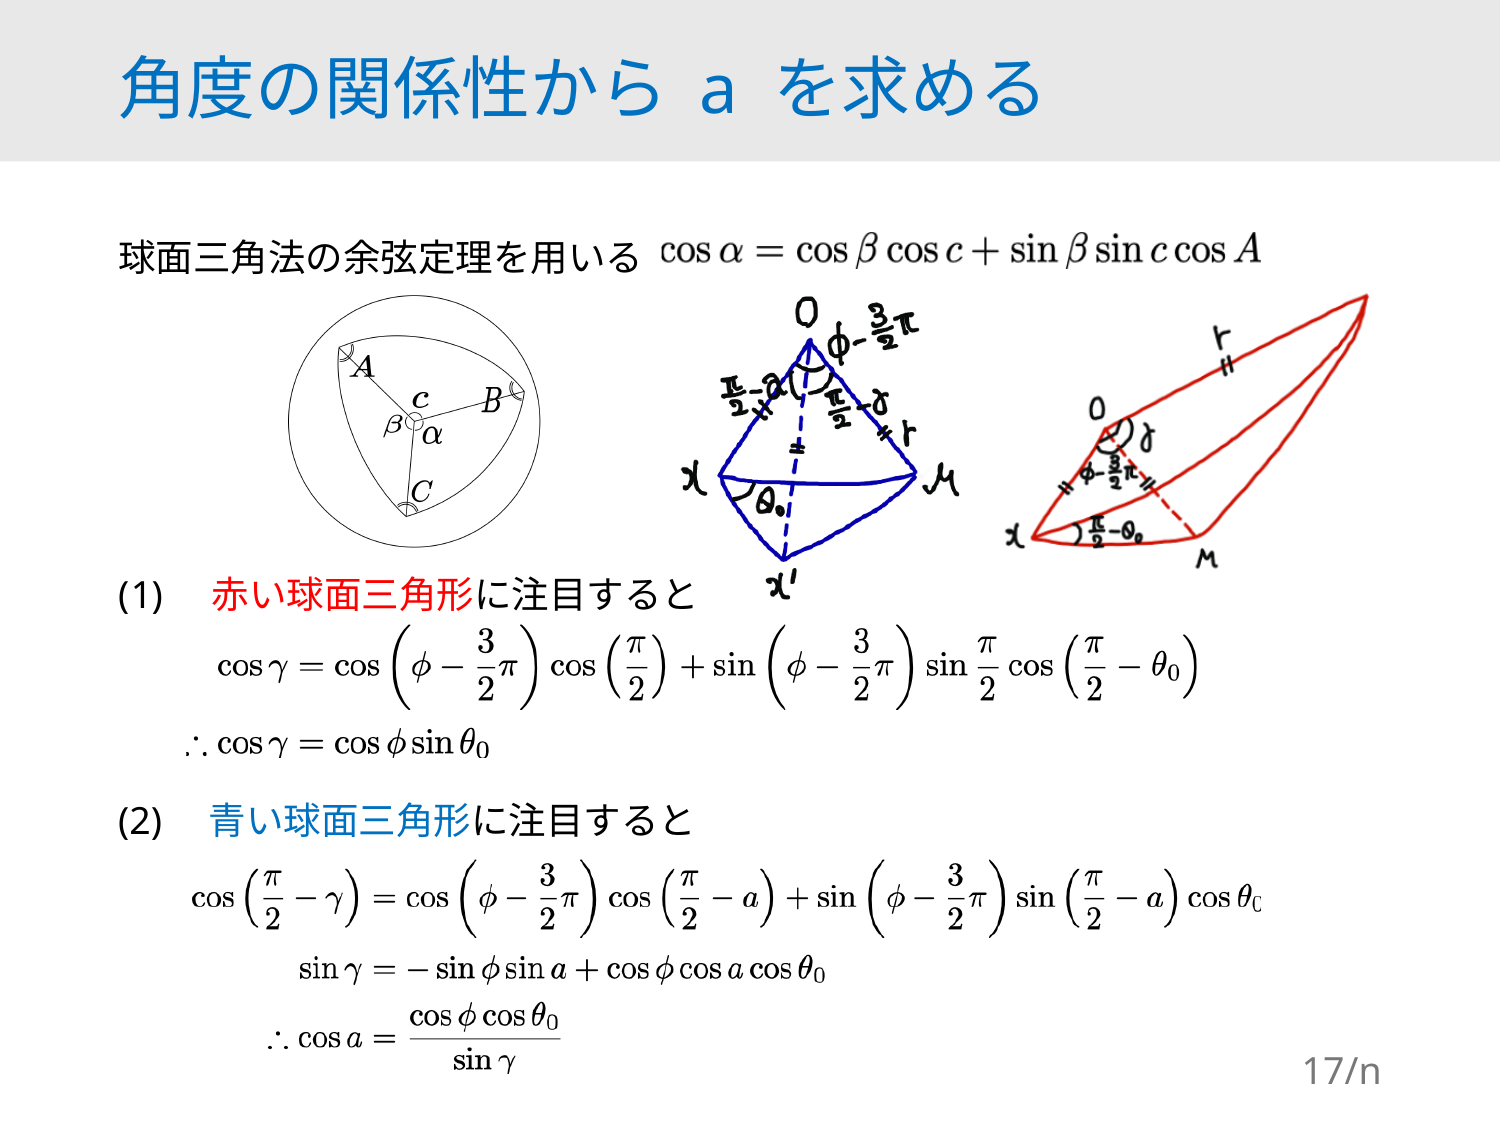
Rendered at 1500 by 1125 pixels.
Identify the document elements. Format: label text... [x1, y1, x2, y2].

picture [185, 624, 1198, 759]
picture [661, 231, 1262, 269]
picture [191, 858, 1262, 1075]
slide_number 17/n [1059, 1042, 1397, 1103]
picture [287, 279, 548, 562]
title 角度の関係性から a を求める [103, 11, 1397, 173]
text_box 球面三角法の余弦定理を用いる 赤い球面三角形に注目すると (2) 青い球面三角形に注目すると [103, 203, 1397, 1065]
text_box [0, 0, 1500, 163]
picture [661, 274, 1412, 617]
